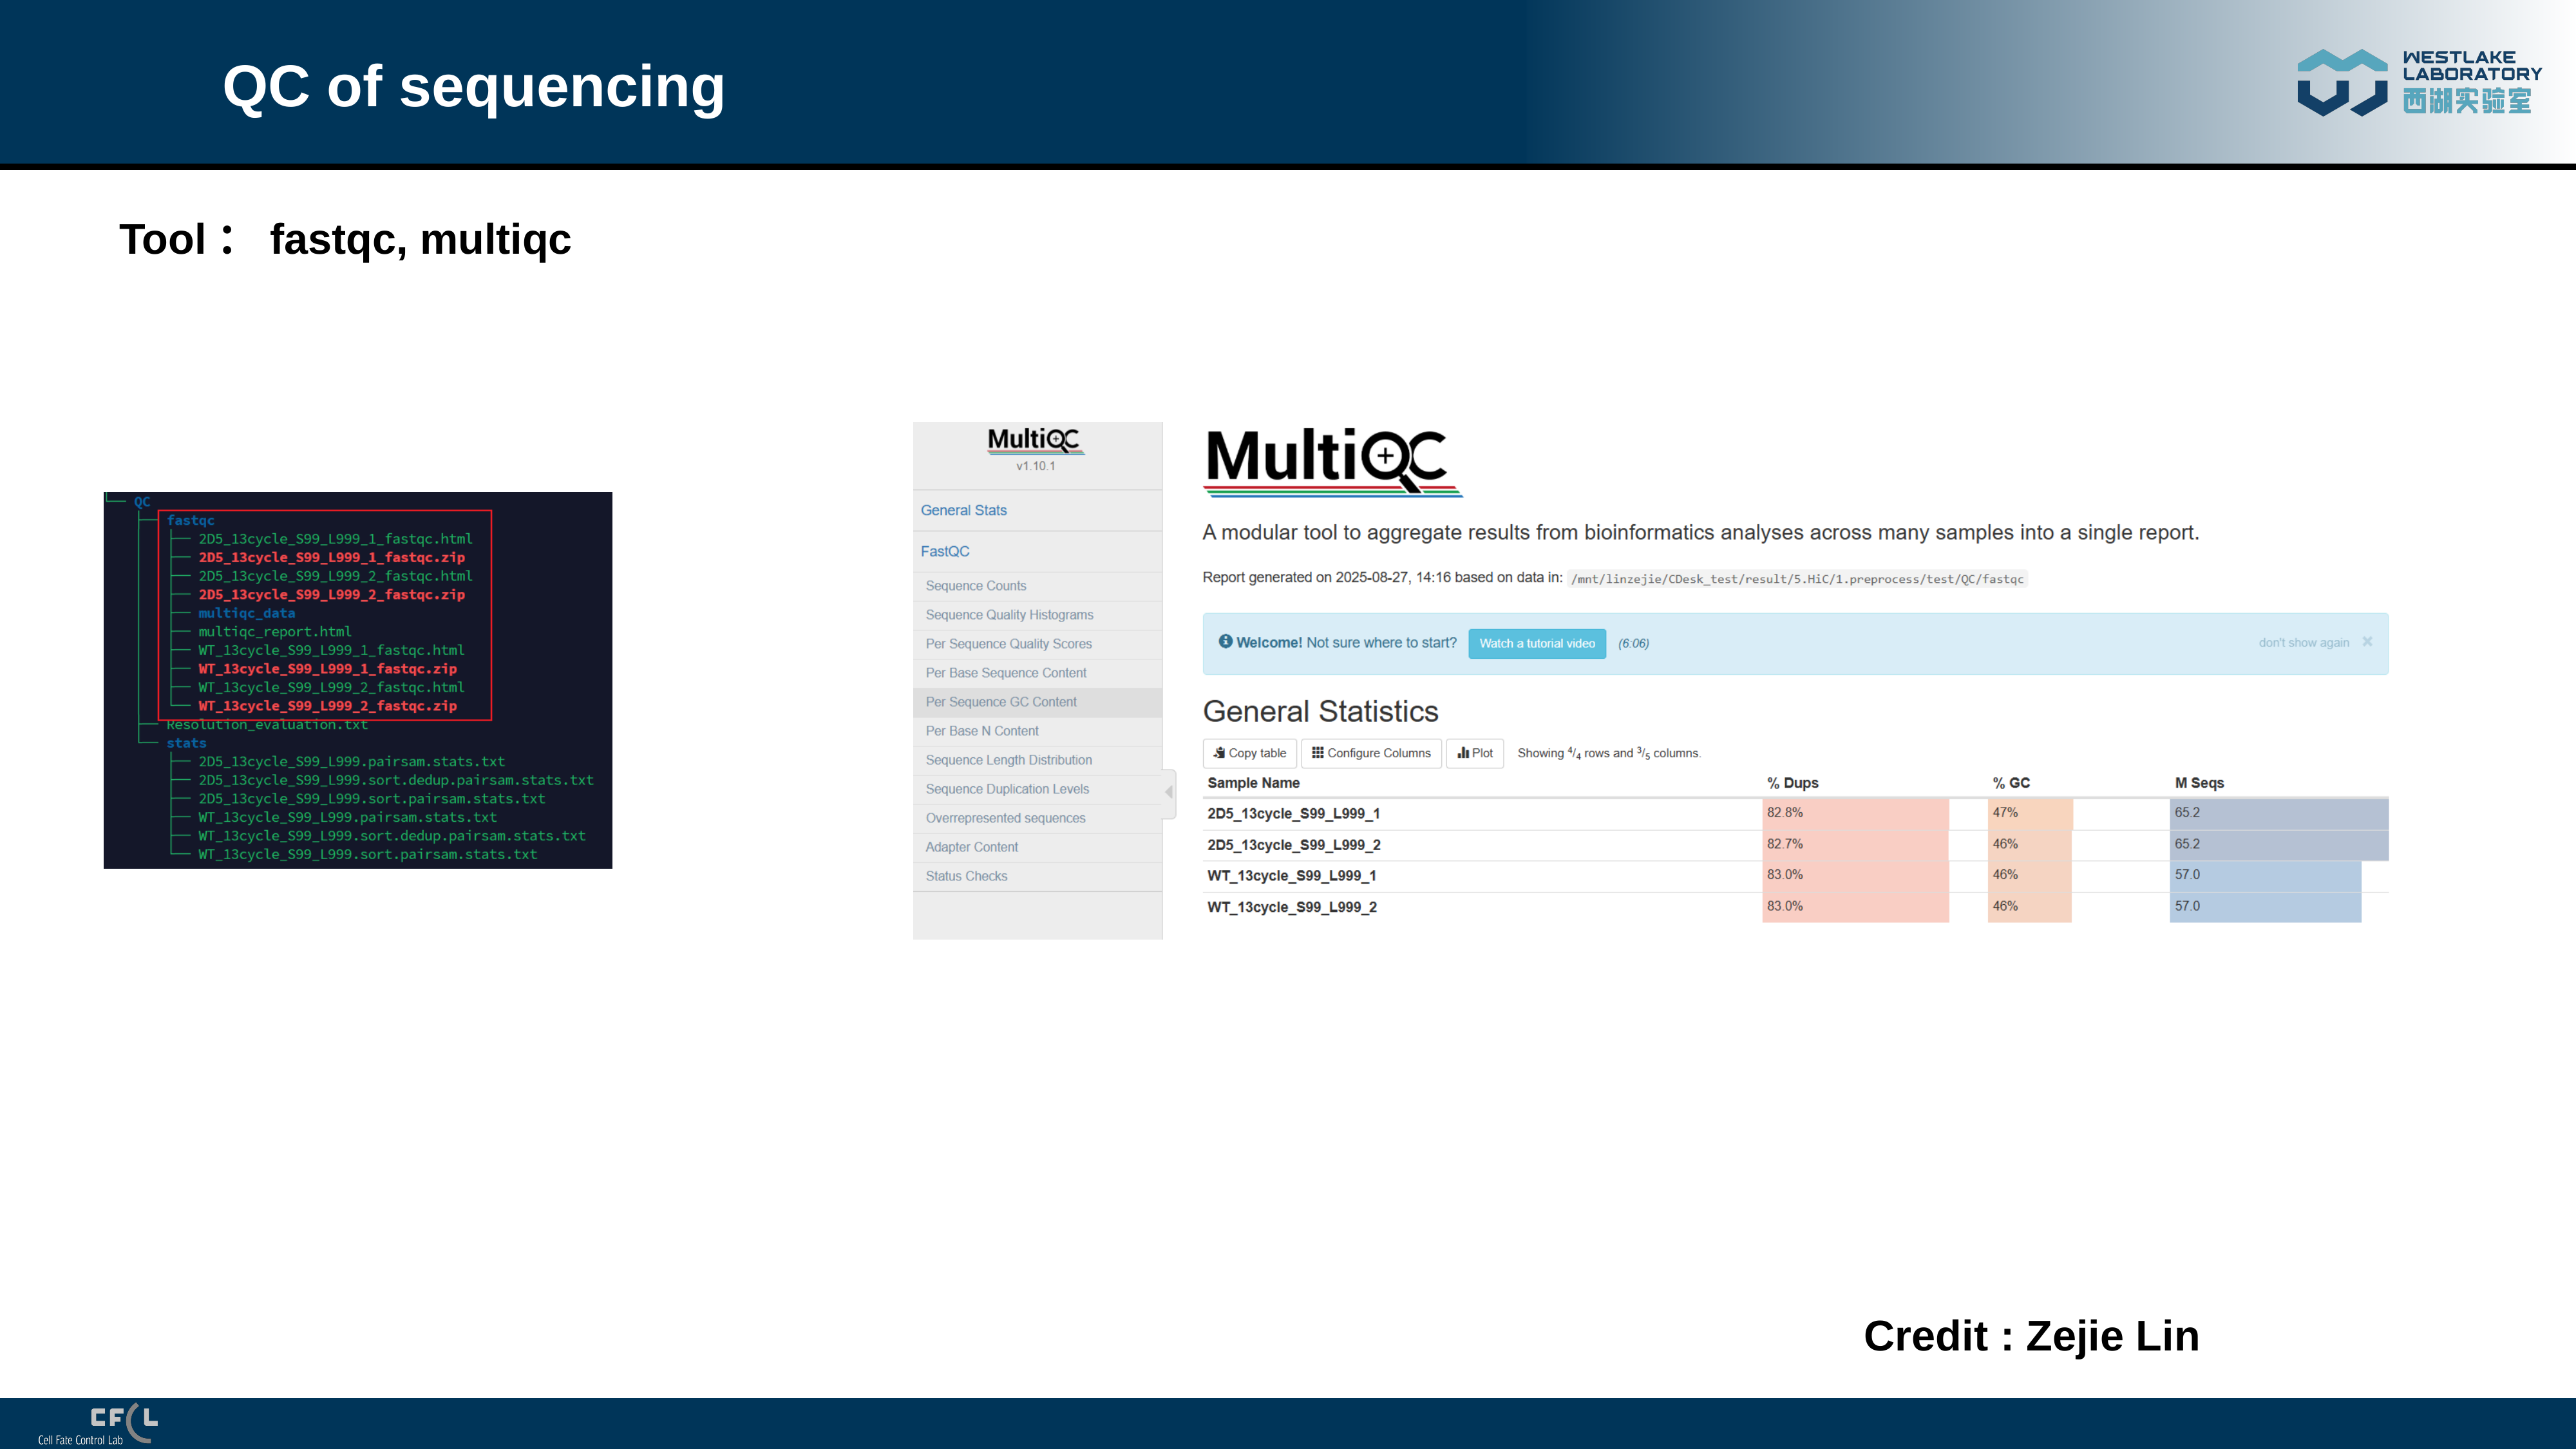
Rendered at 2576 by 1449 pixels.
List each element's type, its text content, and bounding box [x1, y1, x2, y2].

text_box Credit : Zejie Lin [1689, 1303, 2376, 1364]
picture [39, 1402, 158, 1444]
text_box Tool：fastqc, multiqc [80, 204, 612, 270]
picture [2362, 49, 2543, 117]
picture [104, 492, 612, 869]
picture [913, 422, 2400, 940]
title QC of sequencing [214, 0, 2362, 167]
